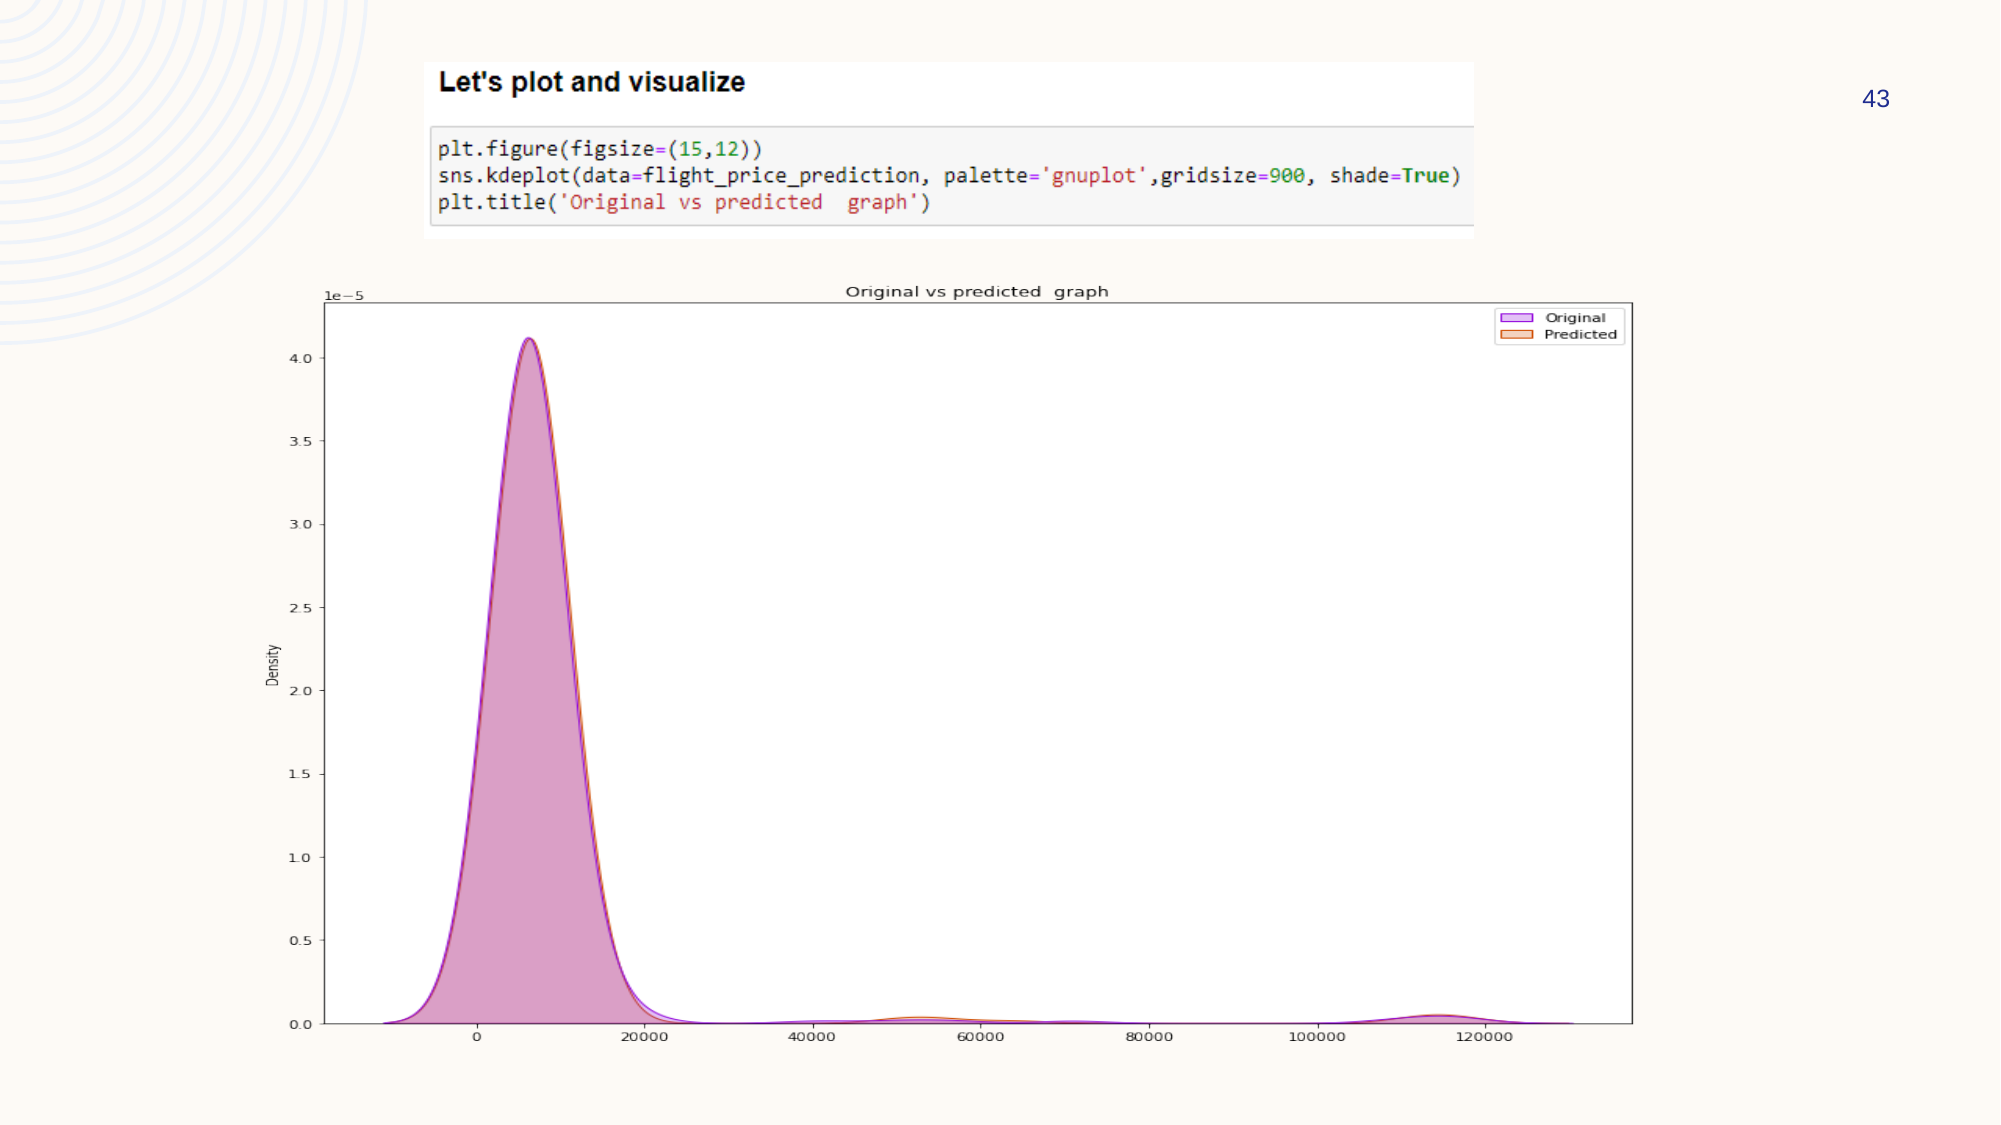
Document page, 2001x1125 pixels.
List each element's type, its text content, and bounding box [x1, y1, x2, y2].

picture [424, 62, 1474, 239]
picture [255, 278, 1644, 1050]
slide_number 43 [1795, 75, 1958, 120]
